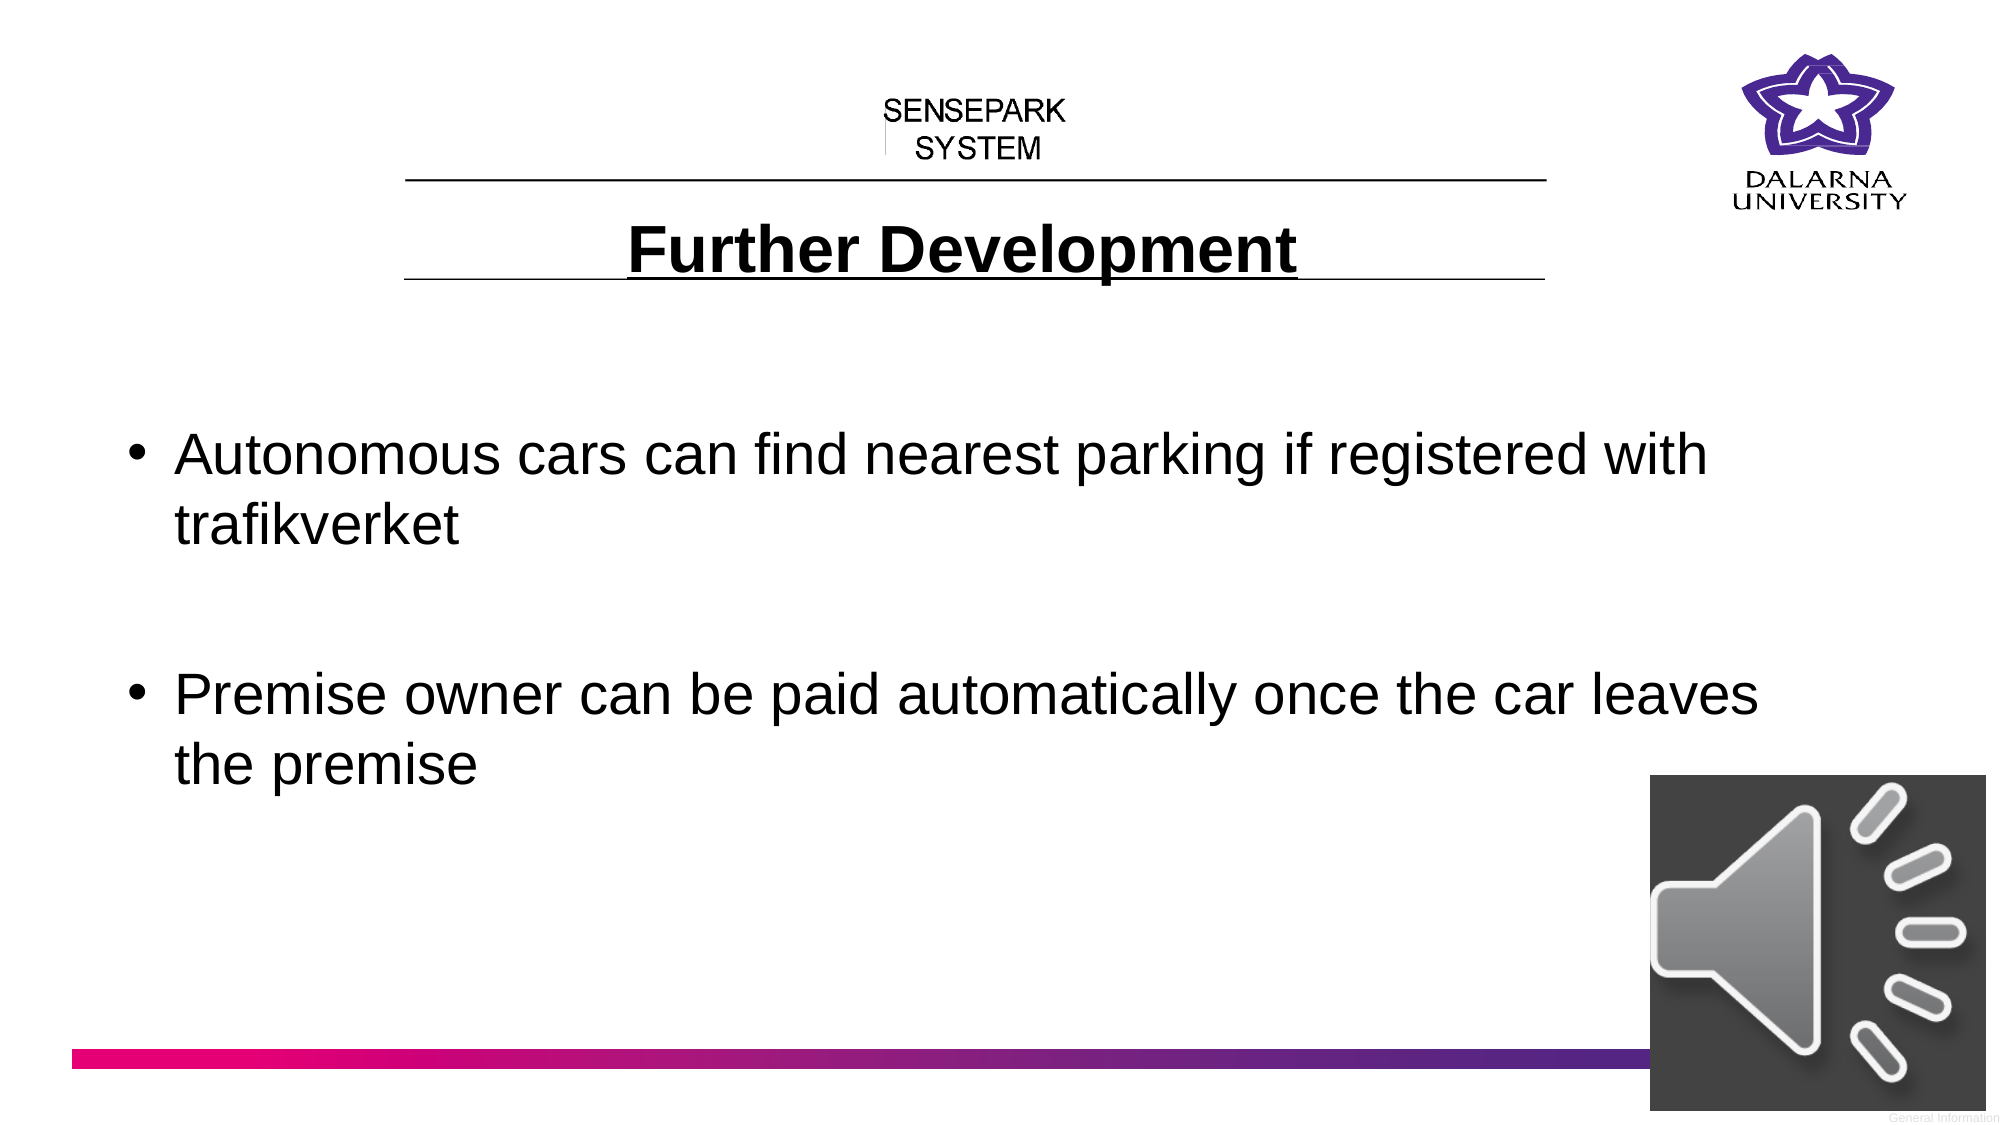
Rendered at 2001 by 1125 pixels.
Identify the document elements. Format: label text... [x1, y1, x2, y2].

picture [72, 773, 1987, 1112]
text_box Autonomous cars can find nearest parking if registered with trafikverket Premise owner can be paid automatically once the car leaves the premise [112, 408, 1838, 854]
picture [1732, 171, 1907, 210]
picture [387, 74, 1566, 298]
